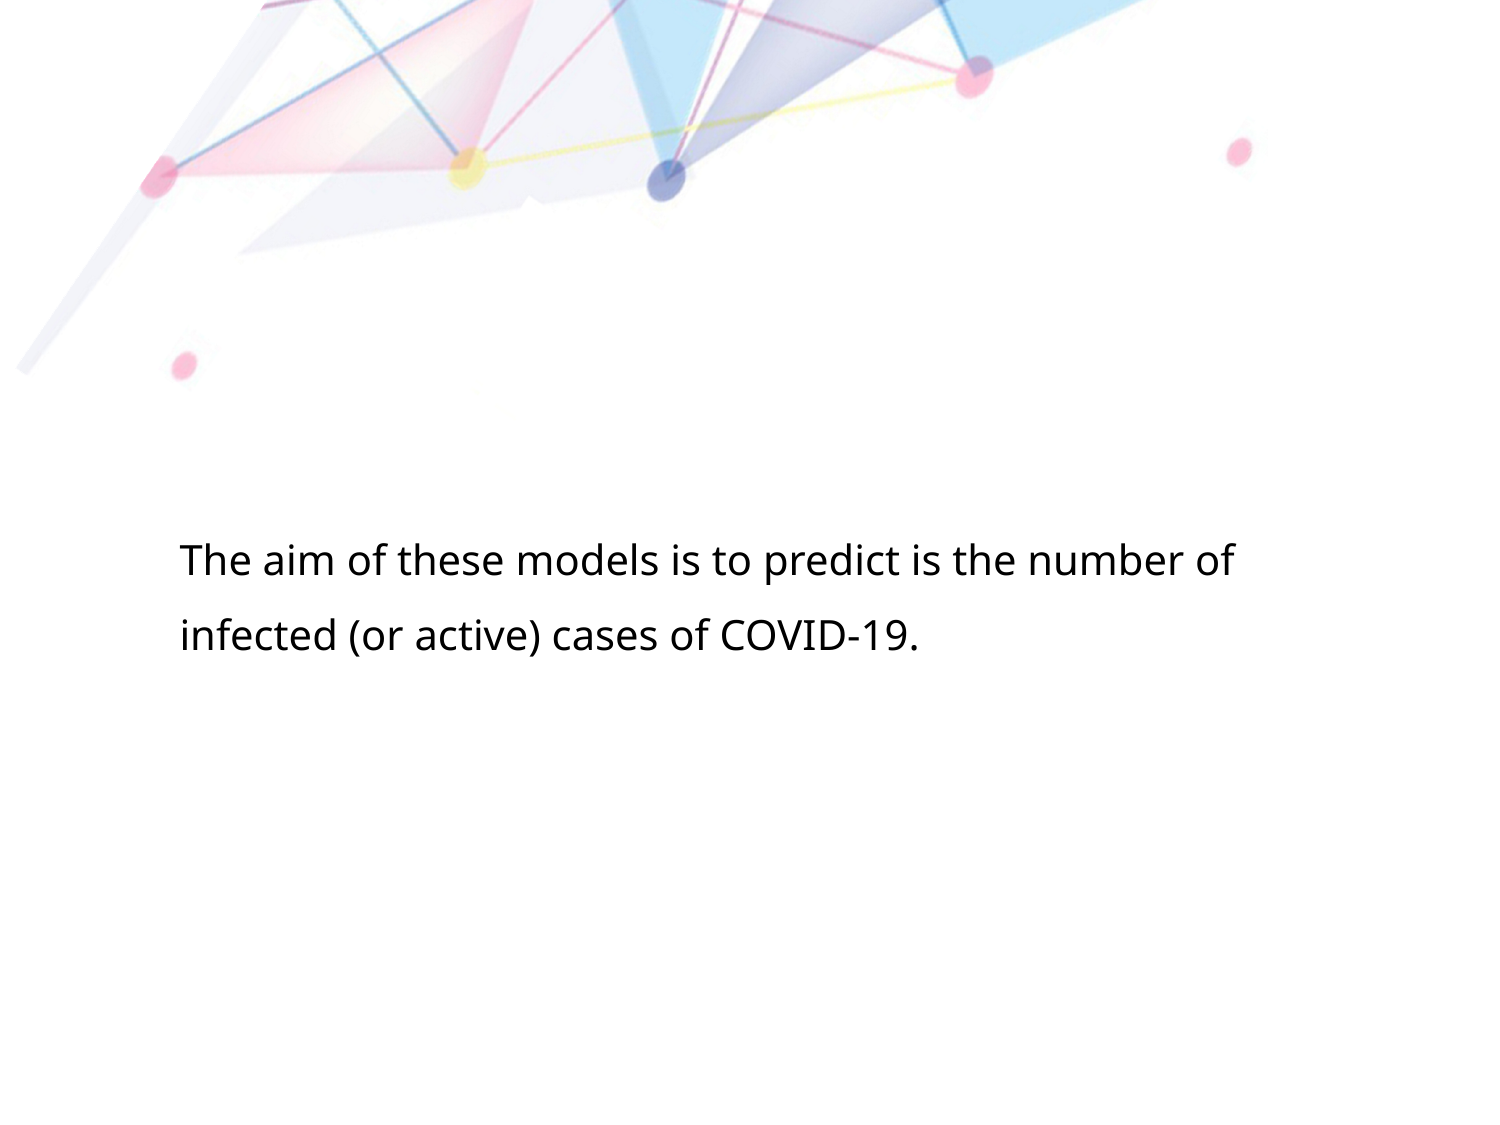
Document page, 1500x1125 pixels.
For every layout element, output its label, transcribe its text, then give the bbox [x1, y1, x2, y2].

text_box The aim of these models is to predict is the number of infected (or active) cases of COVID-19. [162, 499, 1338, 668]
picture [0, 0, 1269, 430]
